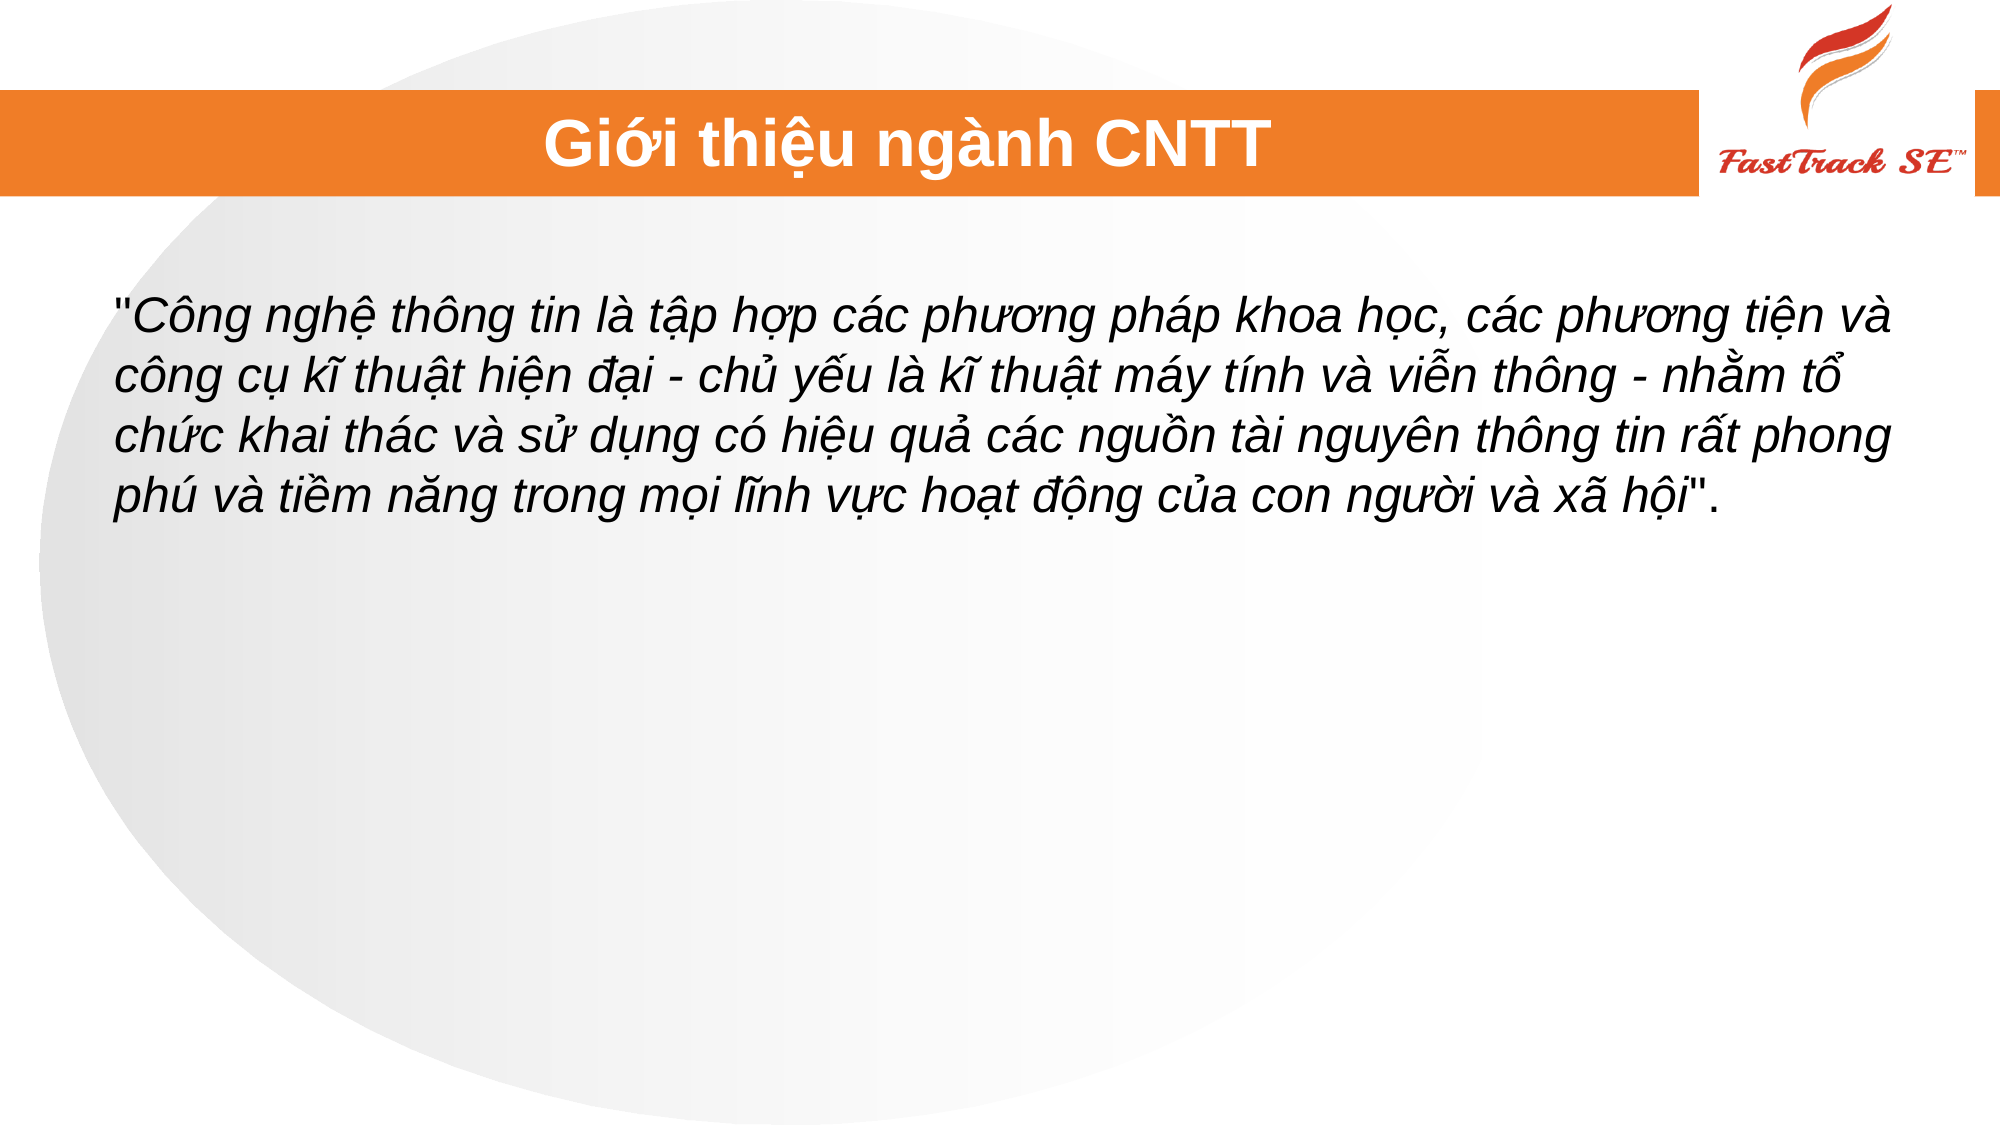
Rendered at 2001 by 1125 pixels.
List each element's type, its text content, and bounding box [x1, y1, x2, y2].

title Giới thiệu ngành CNTT [249, 99, 1567, 180]
list "Công nghệ thông tin là tập hợp các phương pháp khoa học, các phương tiện và công cụ kĩ thuật hiện đại - chủ yếu là kĩ thuật máy tính và viễn thông - nhằm tổ chức khai thác và sử dụng có hiệu quả các nguồn tài nguyên thông tin rất phong phú và tiềm năng trong mọi lĩnh vực hoạt động của con người và xã hội". [99, 275, 1909, 1038]
picture [1700, 0, 1975, 192]
